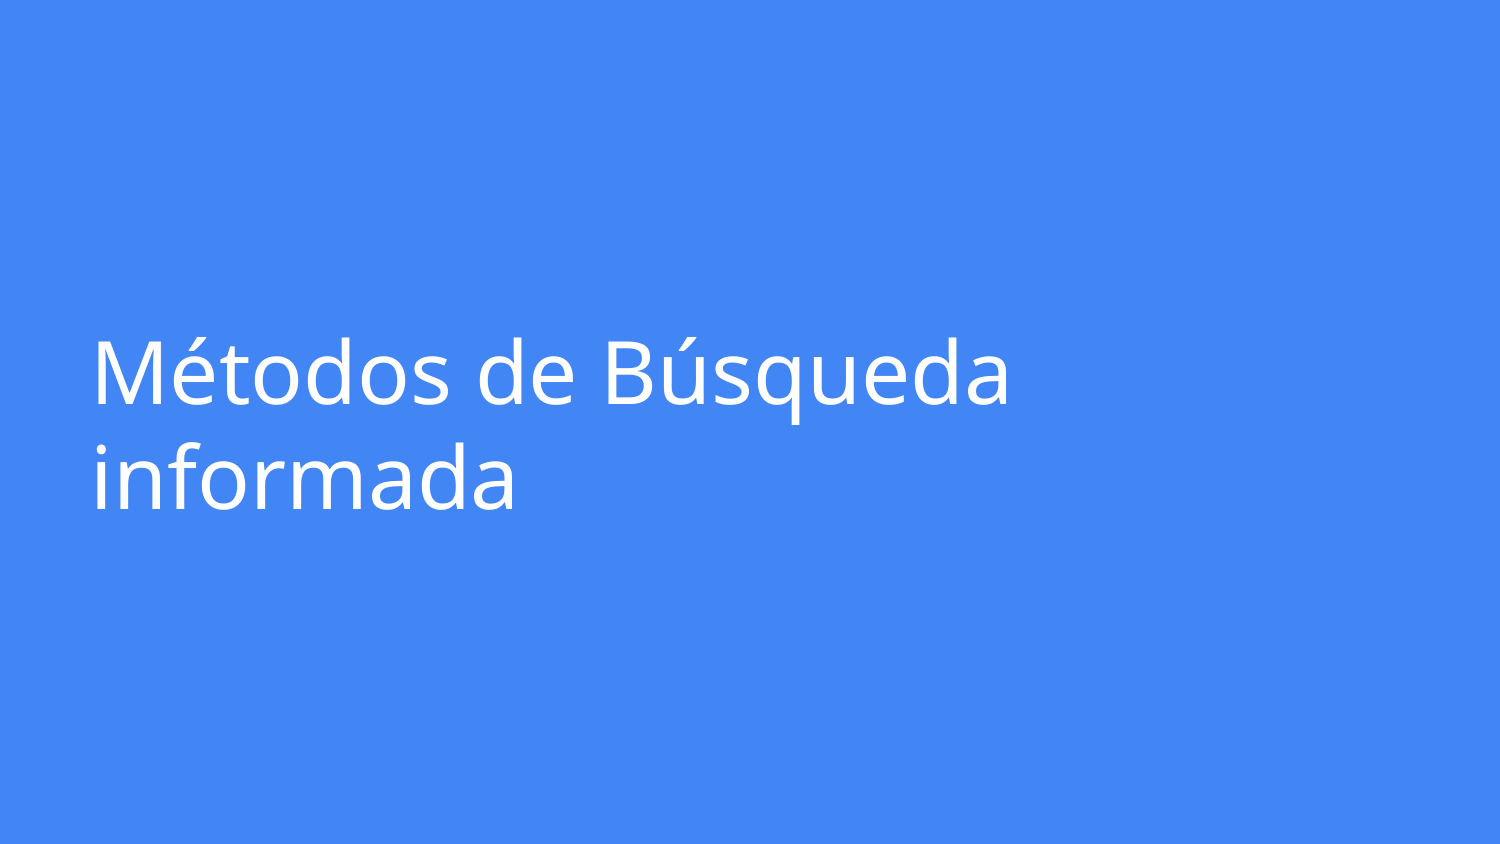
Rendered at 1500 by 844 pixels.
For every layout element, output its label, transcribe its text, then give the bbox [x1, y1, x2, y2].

title Métodos de Búsqueda informada [75, 338, 1425, 505]
